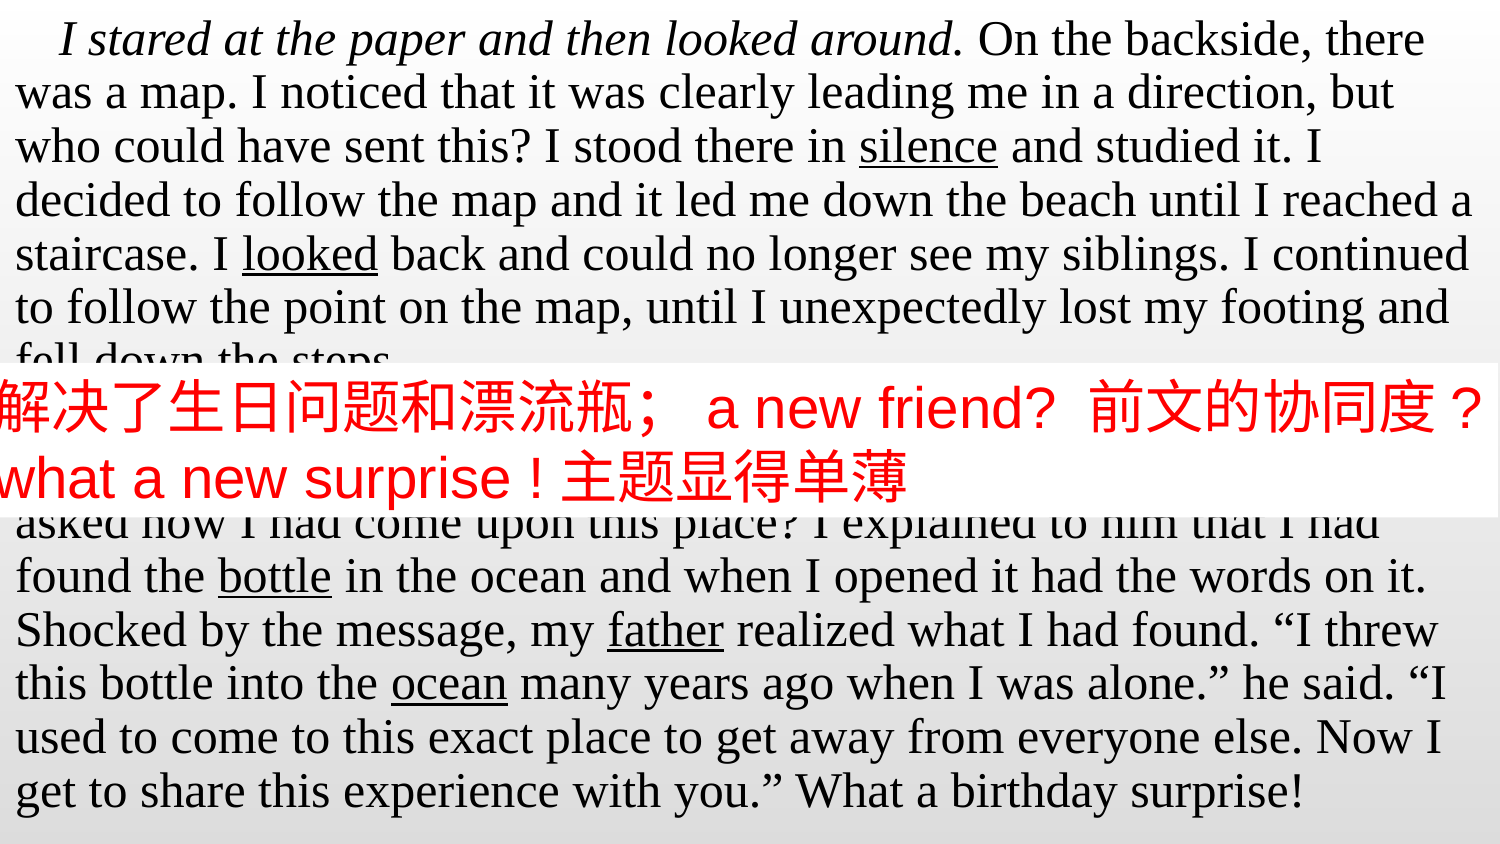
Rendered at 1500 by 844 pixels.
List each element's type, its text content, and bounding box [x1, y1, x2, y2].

text_box I stared at the paper and then looked around. On the backside, there was a map. I noticed that it was clearly leading me in a direction, but who could have sent this? I stood there in silence and studied it. I decided to follow the map and it led me down the beach until I reached a staircase. I looked back and could no longer see my siblings. I continued to follow the point on the map, until I unexpectedly lost my footing and fell down the steps. As I opened my eyes, I found my father was standing right beside me.“Happy Birthday, son,” he said, patting my shoulder gently. Then he asked how I had come upon this place? I explained to him that I had found the bottle in the ocean and when I opened it had the words on it. Shocked by the message, my father realized what I had found. “I threw this bottle into the ocean many years ago when I was alone.” he said. “I used to come to this exact place to get away from everyone else. Now I get to share this experience with you.” What a birthday surprise! [0, 518, 1493, 825]
text_box 解决了生日问题和漂流瓶；a new friend? 前文的协同度? what a new surprise !主题显得单薄 [0, 362, 1498, 518]
text_box I stared at the paper and then looked around. On the backside, there was a map. I noticed that it was clearly leading me in a direction, but who could have sent this? I stood there in silence and studied it. I decided to follow the map and it led me down the beach until I reached a staircase. I looked back and could no longer see my siblings. I continued to follow the point on the map, until I unexpectedly lost my footing and fell down the steps. As I opened my eyes, I found my father was standing right beside me.“Happy Birthday, son,” he said, patting my shoulder gently. Then he asked how I had come upon this place? I explained to him that I had found the bottle in the ocean and when I opened it had the words on it. Shocked by the message, my father realized what I had found. “I threw this bottle into the ocean many years ago when I was alone.” he said. “I used to come to this exact place to get away from everyone else. Now I get to share this experience with you.” What a birthday surprise! [0, 3, 1493, 362]
